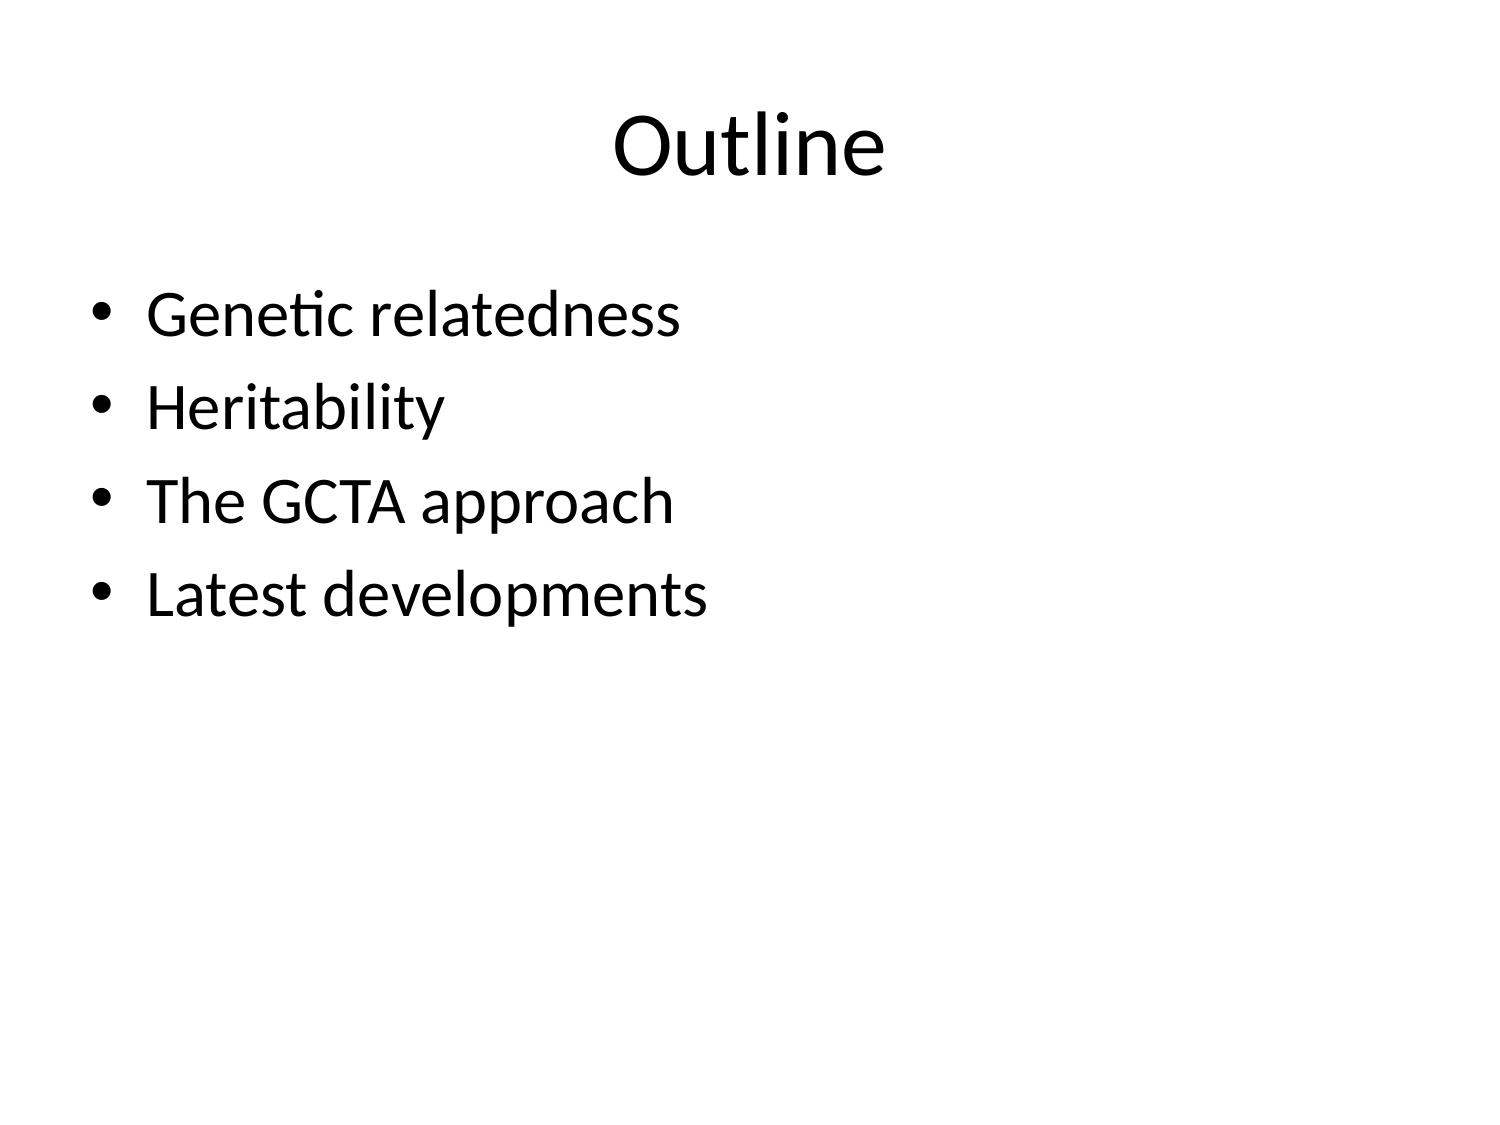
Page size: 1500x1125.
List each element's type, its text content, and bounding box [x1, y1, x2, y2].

title Outline [75, 45, 1425, 233]
list Genetic relatedness Heritability The GCTA approach Latest developments [75, 262, 1425, 1005]
